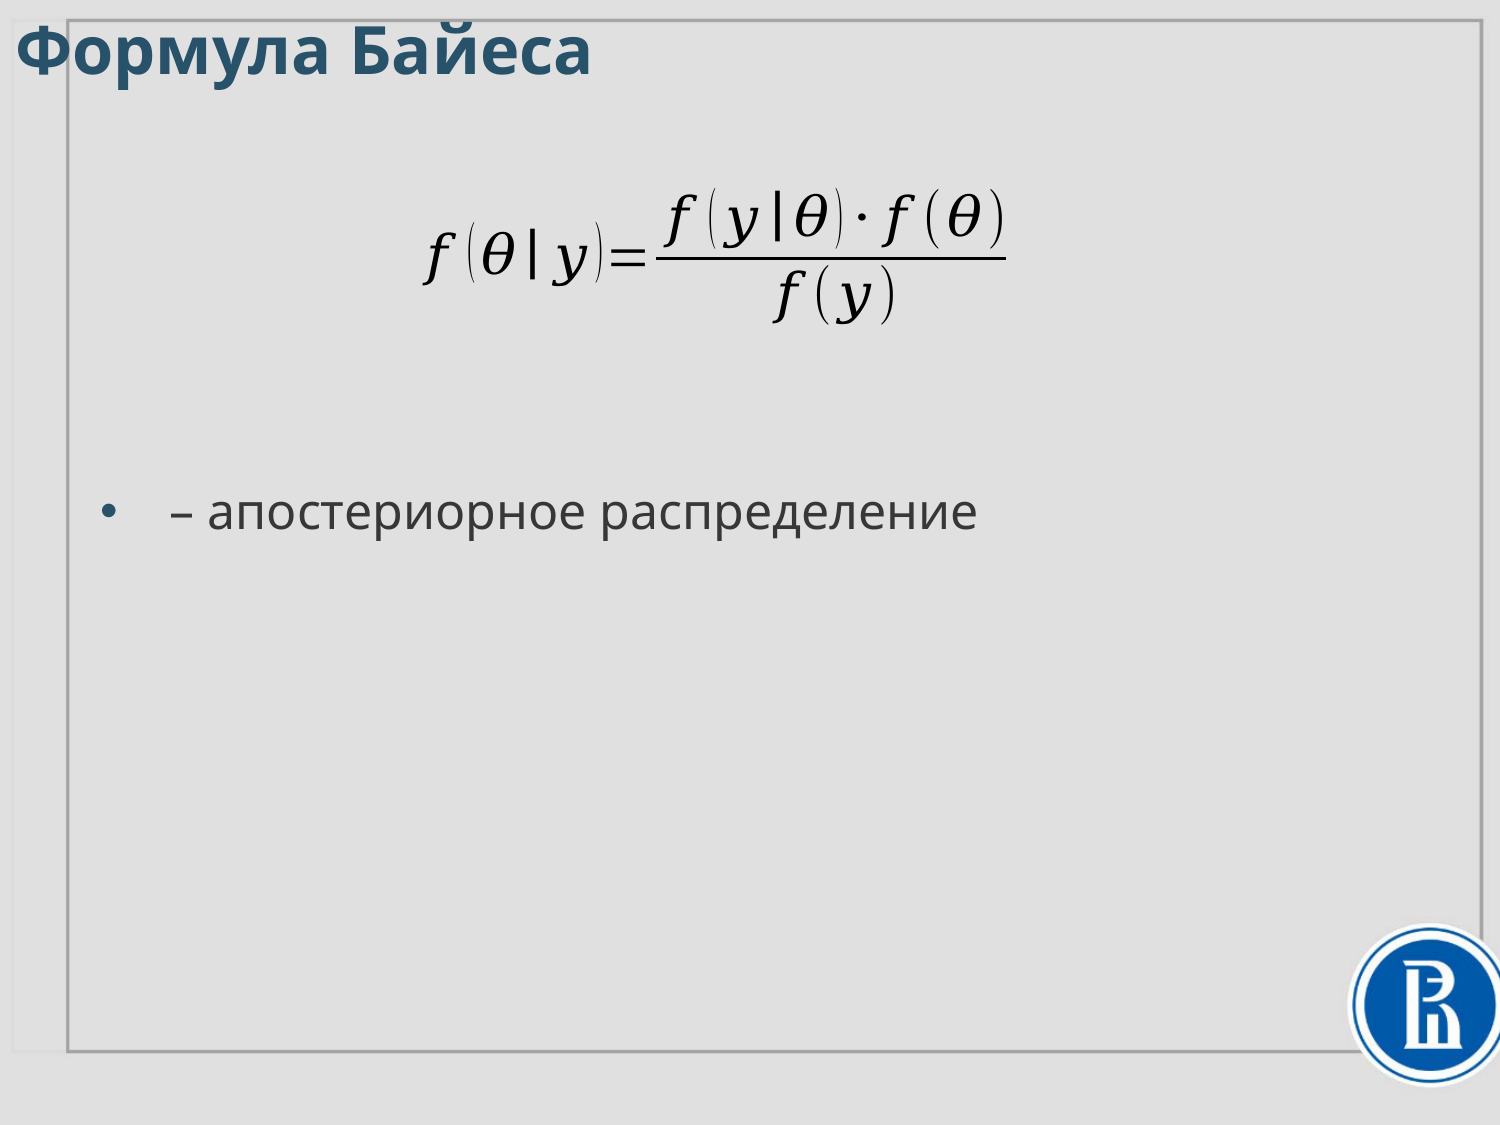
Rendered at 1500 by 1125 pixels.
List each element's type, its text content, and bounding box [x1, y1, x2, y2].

picture [0, 96, 1500, 1125]
text_box Формула Байеса [0, 0, 1500, 96]
